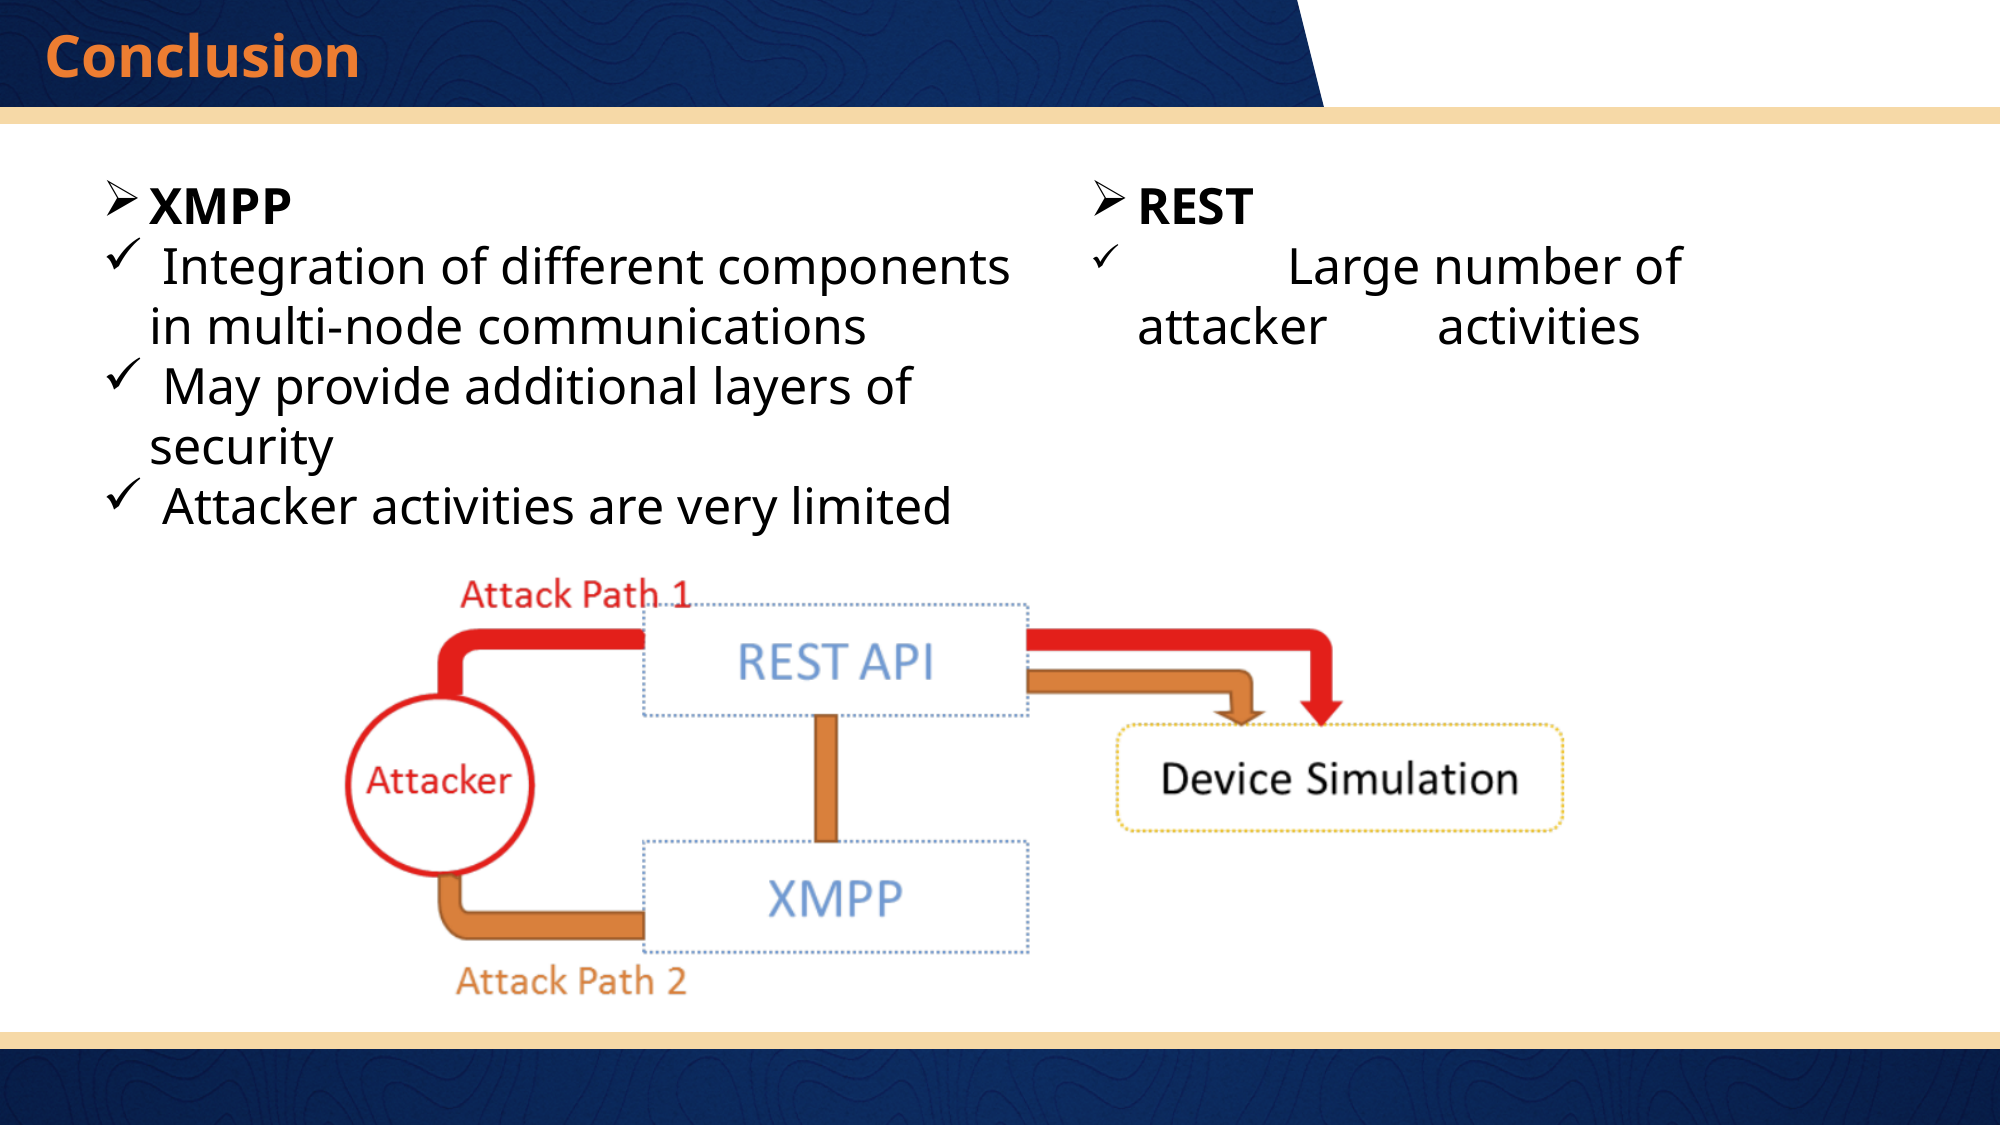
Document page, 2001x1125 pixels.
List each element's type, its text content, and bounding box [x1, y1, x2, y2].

picture [0, 1041, 2000, 1125]
picture [324, 545, 1592, 1023]
picture [0, 0, 1327, 115]
text_box XMPP Integration of different components in multi-node communications May provide additional layers of security Attacker activities are very limited [87, 167, 1061, 542]
text_box REST Large number of attacker activities [1075, 167, 1876, 362]
